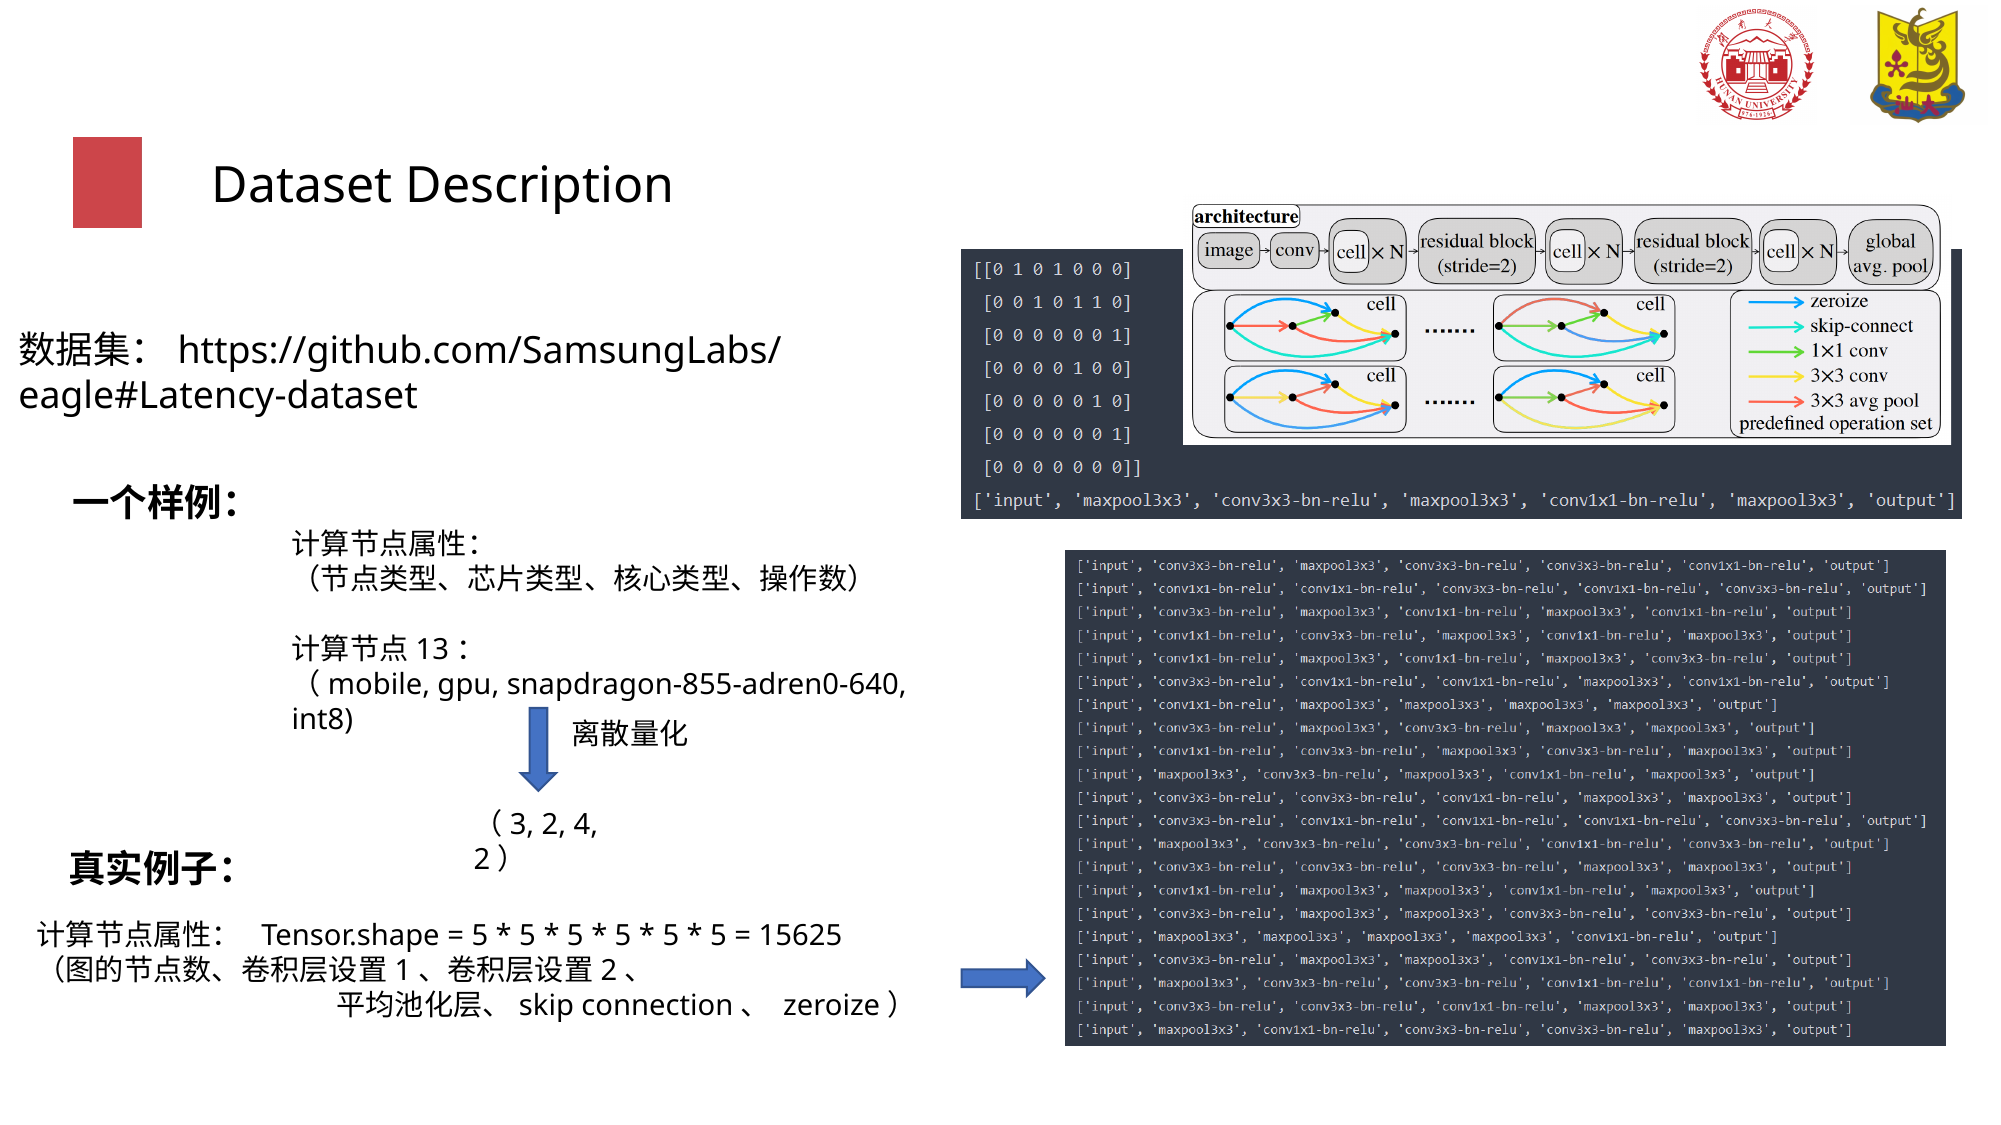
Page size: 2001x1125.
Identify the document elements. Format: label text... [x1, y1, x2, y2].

text_box （3, 2, 4, 2） [458, 798, 641, 883]
text_box [518, 706, 559, 793]
text_box 数据集：https://github.com/SamsungLabs/eagle#Latency-dataset [3, 318, 961, 424]
picture [73, 137, 143, 228]
text_box 真实例子： [53, 837, 456, 897]
text_box 计算节点属性： （节点类型、芯片类型、核心类型、操作数） 计算节点13： （mobile, gpu, snapdragon-855-adren0-640, int8) [276, 518, 941, 743]
text_box 计算节点属性： Tensor.shape = 5 * 5 * 5 * 5 * 5 * 5 = 15625 （图的节点数、卷积层设置1、卷积层设置2、 平均池化层、skip connection、 zeroize） [21, 908, 1204, 1064]
picture [961, 194, 1963, 519]
picture [1065, 550, 1946, 1046]
picture [1849, 4, 1988, 125]
text_box [960, 958, 1046, 999]
text_box Dataset Description [197, 144, 690, 220]
text_box 离散量化 [556, 708, 704, 758]
text_box 一个样例： [57, 471, 459, 532]
picture [1696, 4, 1817, 125]
